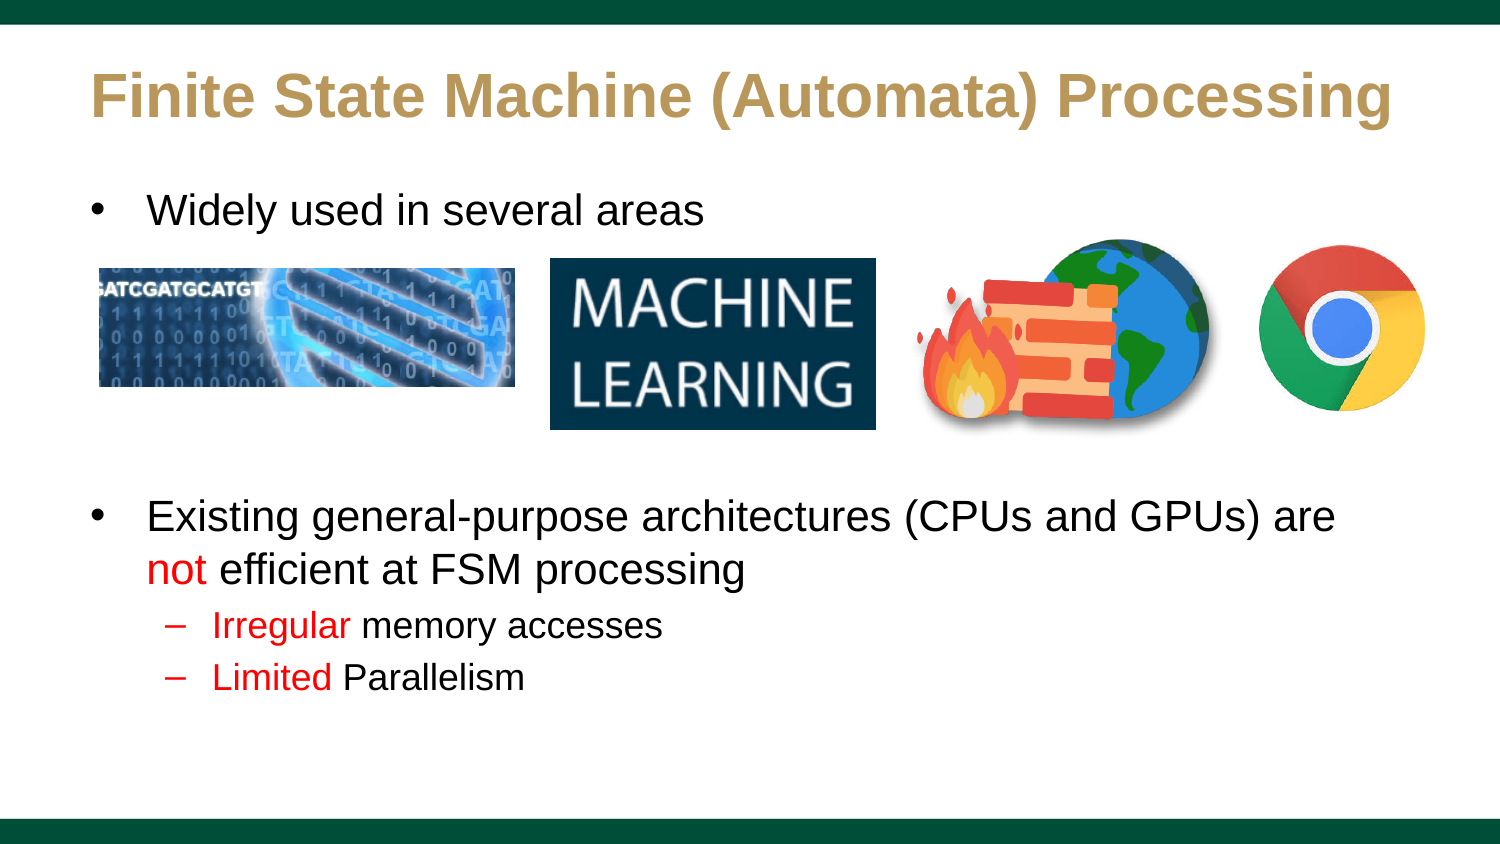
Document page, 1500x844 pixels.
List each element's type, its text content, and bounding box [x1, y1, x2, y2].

list Widely used in several areas Existing general-purpose architectures (CPUs and GPUs) are not efficient at FSM processing Irregular memory accesses Limited Parallelism [75, 174, 1377, 782]
picture [0, 0, 1500, 844]
title Finite State Machine (Automata) Processing [75, 22, 1425, 164]
